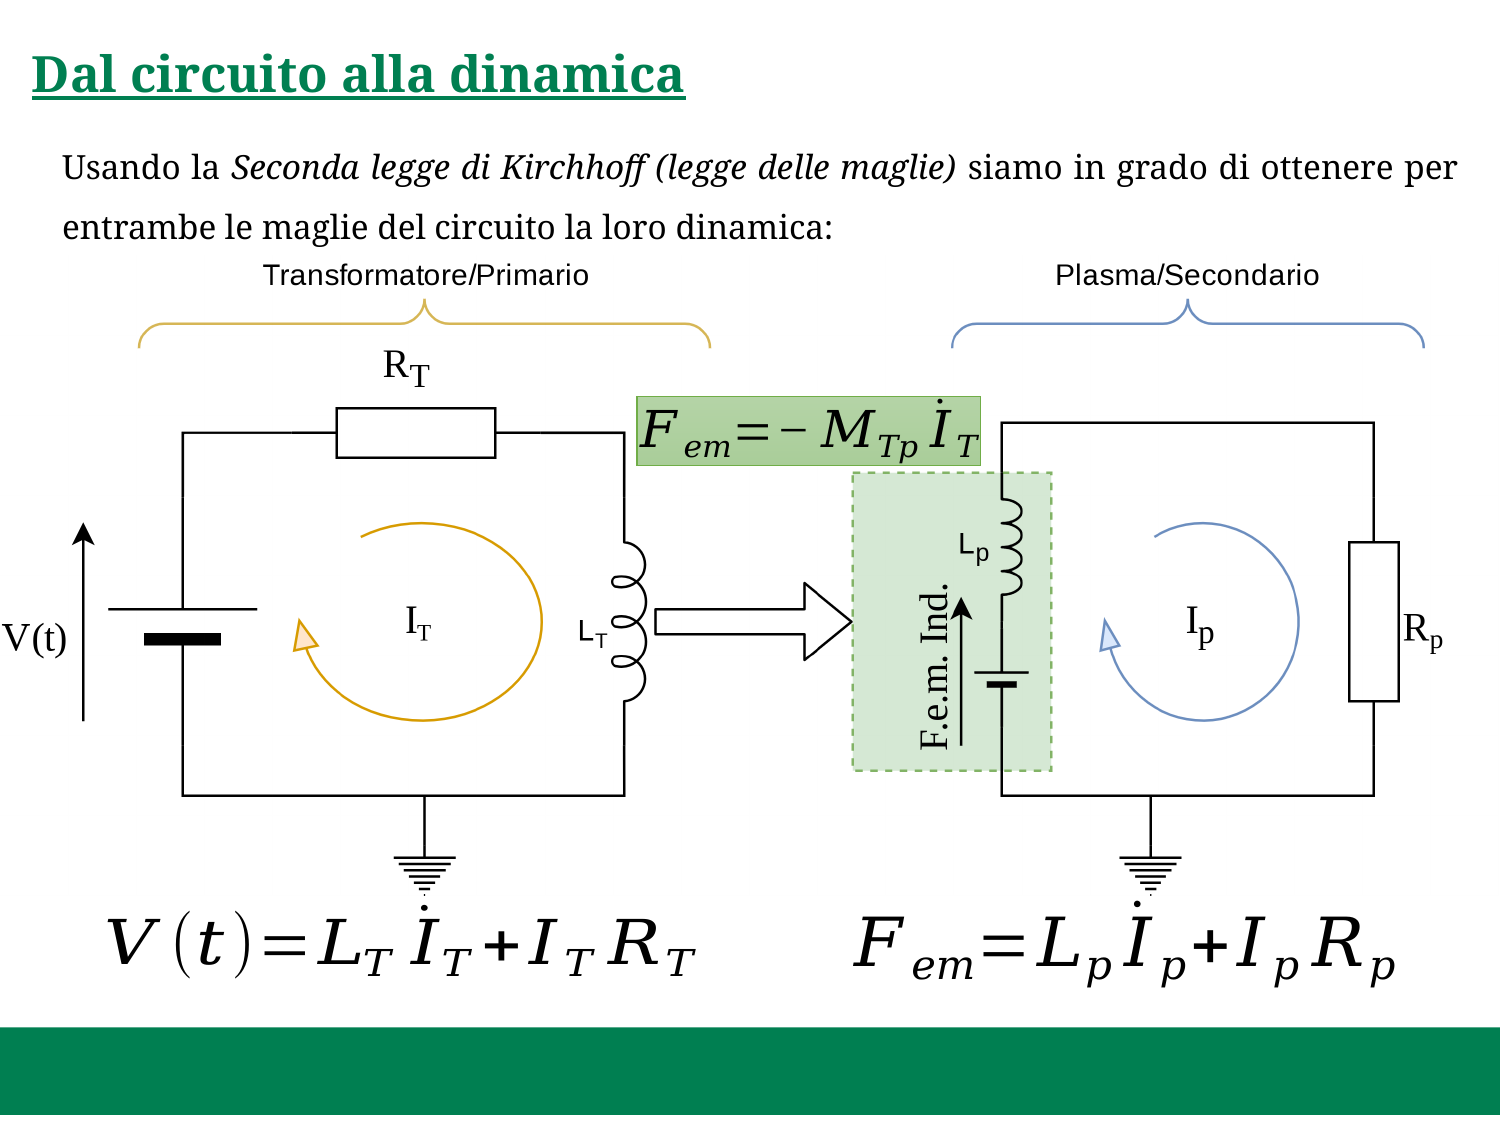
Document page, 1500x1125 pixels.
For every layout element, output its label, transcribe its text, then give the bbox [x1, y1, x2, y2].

text_box Usando la Seconda legge di Kirchhoff (legge delle maglie) siamo in grado di ottenere per entrambe le maglie del circuito la loro dinamica: [47, 118, 1474, 254]
picture [0, 255, 1499, 896]
text_box [0, 1027, 1500, 1115]
text_box Dal circuito alla dinamica [17, 35, 701, 110]
